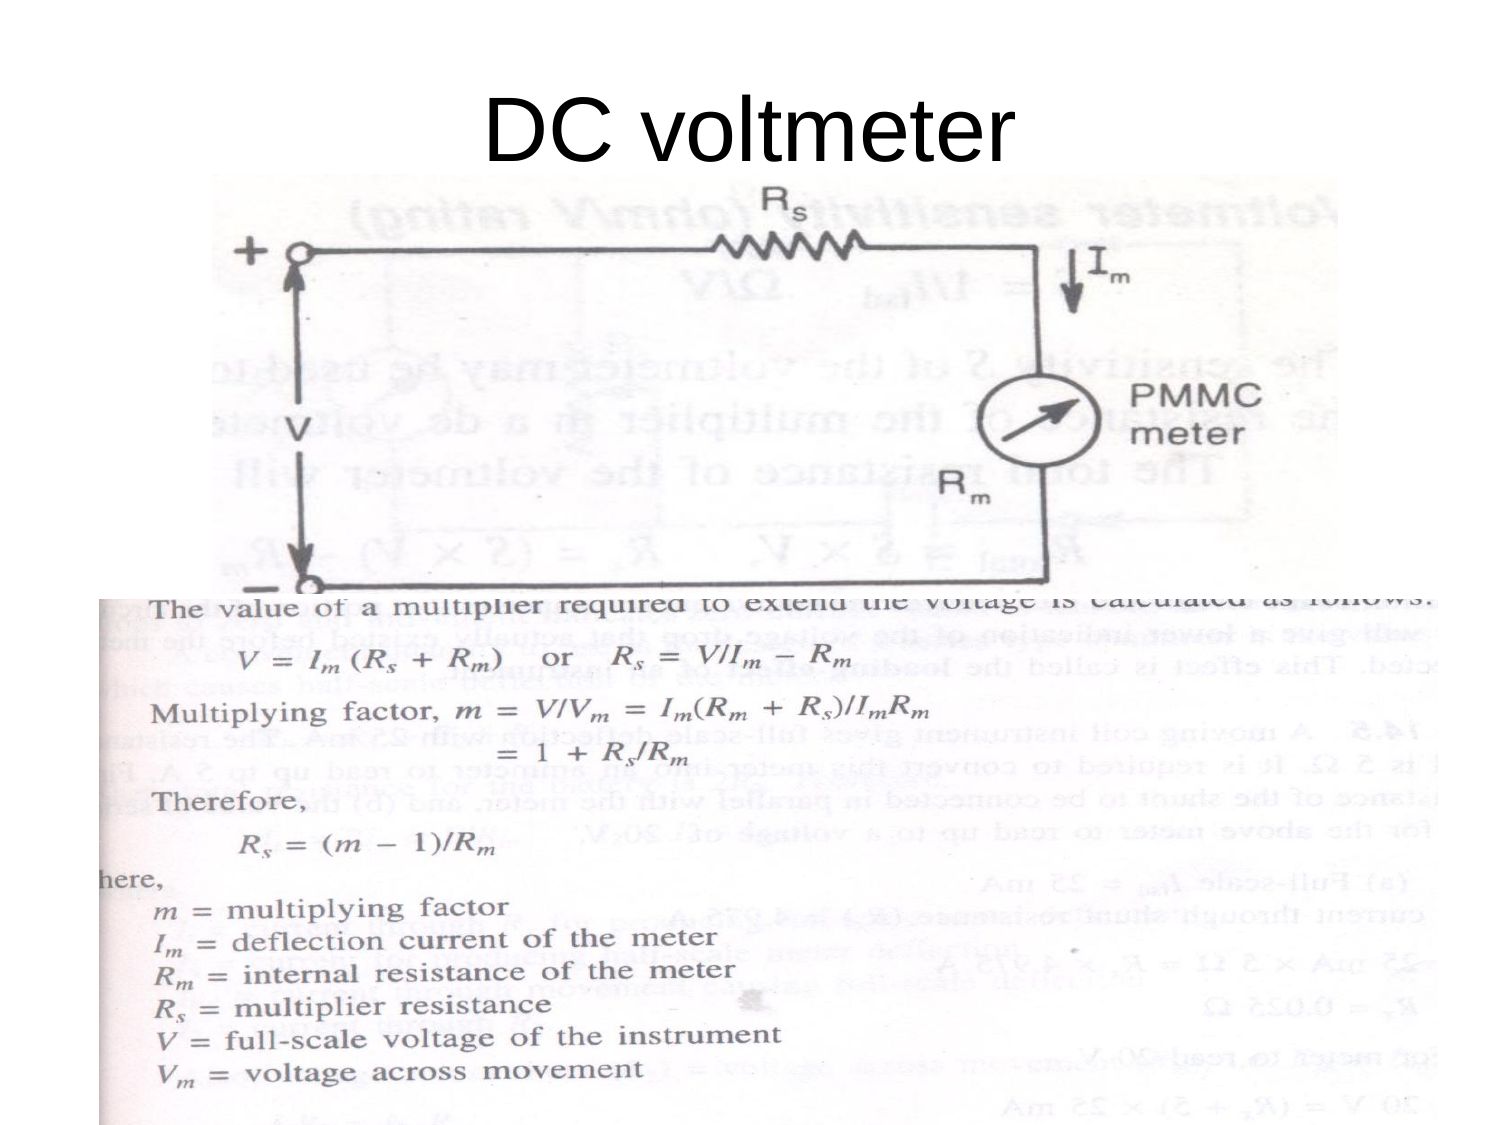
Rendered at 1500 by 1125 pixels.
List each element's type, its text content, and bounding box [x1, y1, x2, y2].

title DC voltmeter [74, 74, 1426, 176]
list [212, 174, 1338, 594]
picture [99, 599, 1438, 1125]
